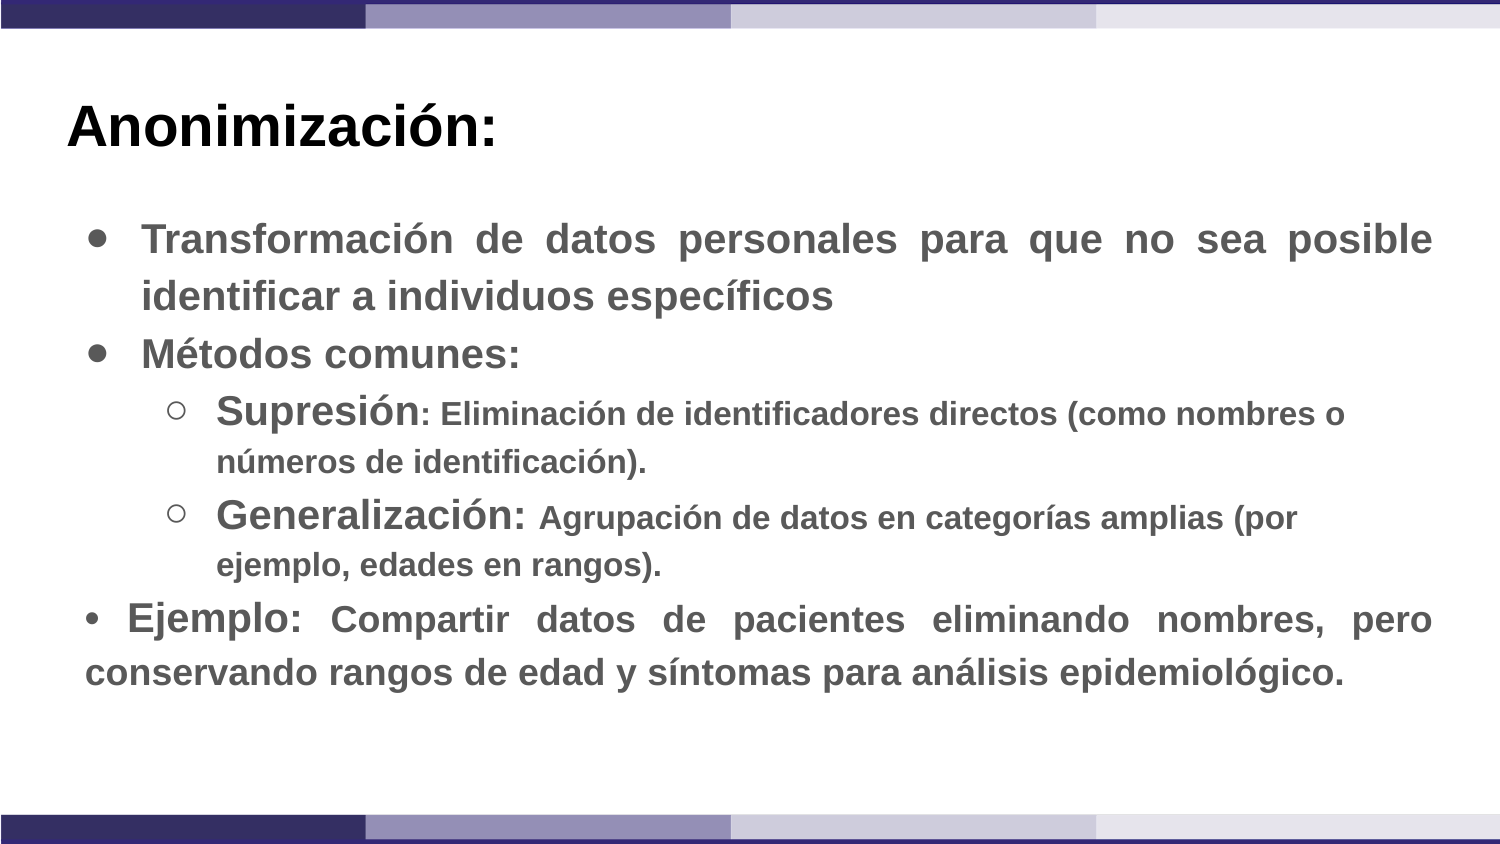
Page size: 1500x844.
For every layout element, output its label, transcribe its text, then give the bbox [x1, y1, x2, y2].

list Transformación de datos personales para que no sea posible identificar a individuos específicos Métodos comunes: Supresión: Eliminación de identificadores directos (como nombres o números de identificación). Generalización: Agrupación de datos en categorías amplias (por ejemplo, edades en rangos). • Ejemplo: Compartir datos de pacientes eliminando nombres, pero conservando rangos de edad y síntomas para análisis epidemiológico. [51, 189, 1449, 750]
picture [0, 0, 1500, 844]
title Anonimización: [51, 72, 1449, 167]
